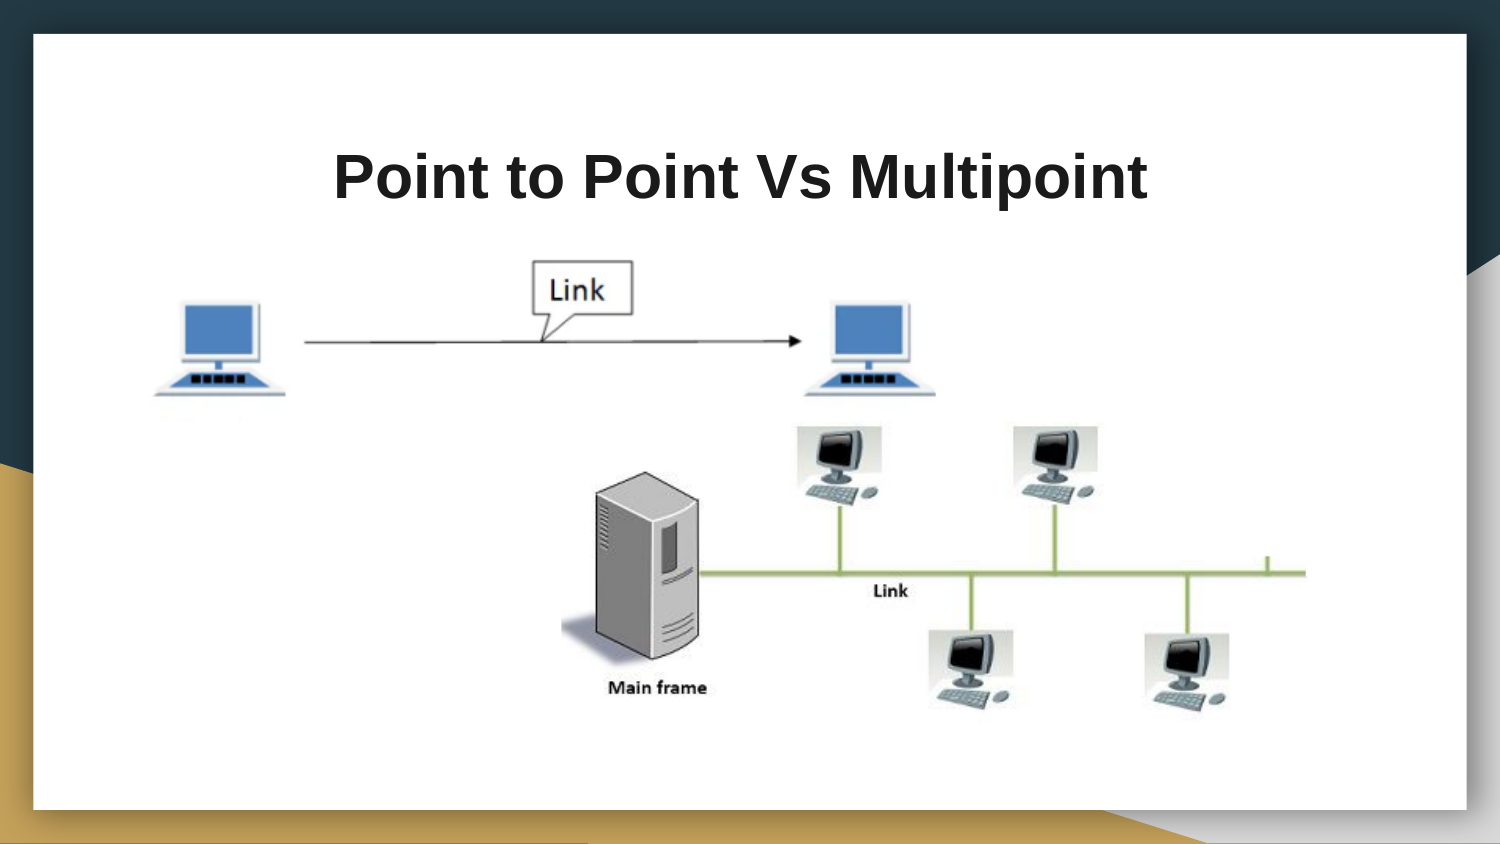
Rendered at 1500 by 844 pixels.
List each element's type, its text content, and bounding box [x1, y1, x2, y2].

title Point to Point Vs Multipoint [134, 120, 1366, 278]
picture [134, 204, 1317, 778]
